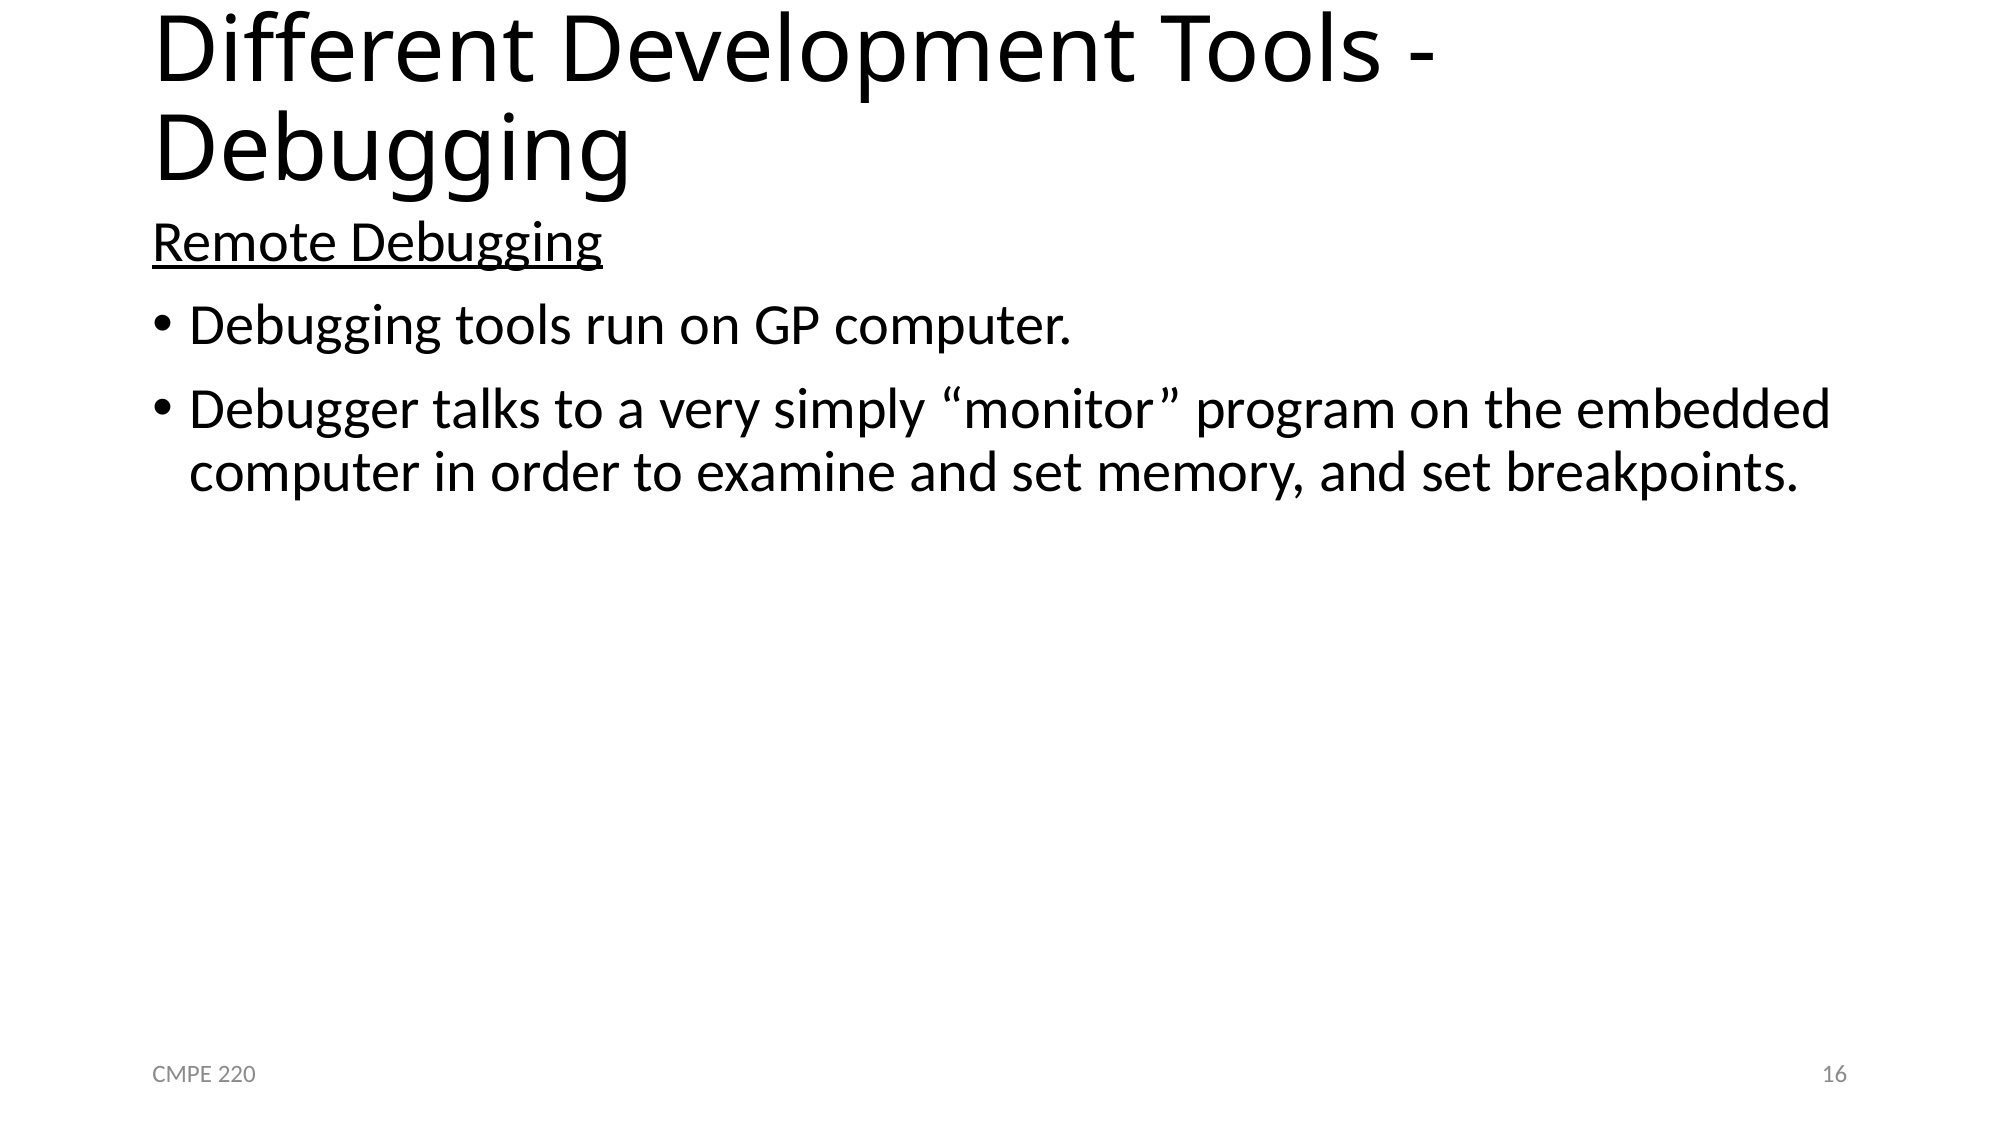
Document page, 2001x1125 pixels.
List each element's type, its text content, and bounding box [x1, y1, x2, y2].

title Different Development Tools - Debugging [137, 0, 1863, 203]
list Remote Debugging Debugging tools run on GP computer. Debugger talks to a very simply “monitor” program on the embedded computer in order to examine and set memory, and set breakpoints. [137, 203, 1863, 996]
slide_number 16 [1412, 1042, 1863, 1103]
slide_number CMPE 220 [137, 1042, 588, 1103]
